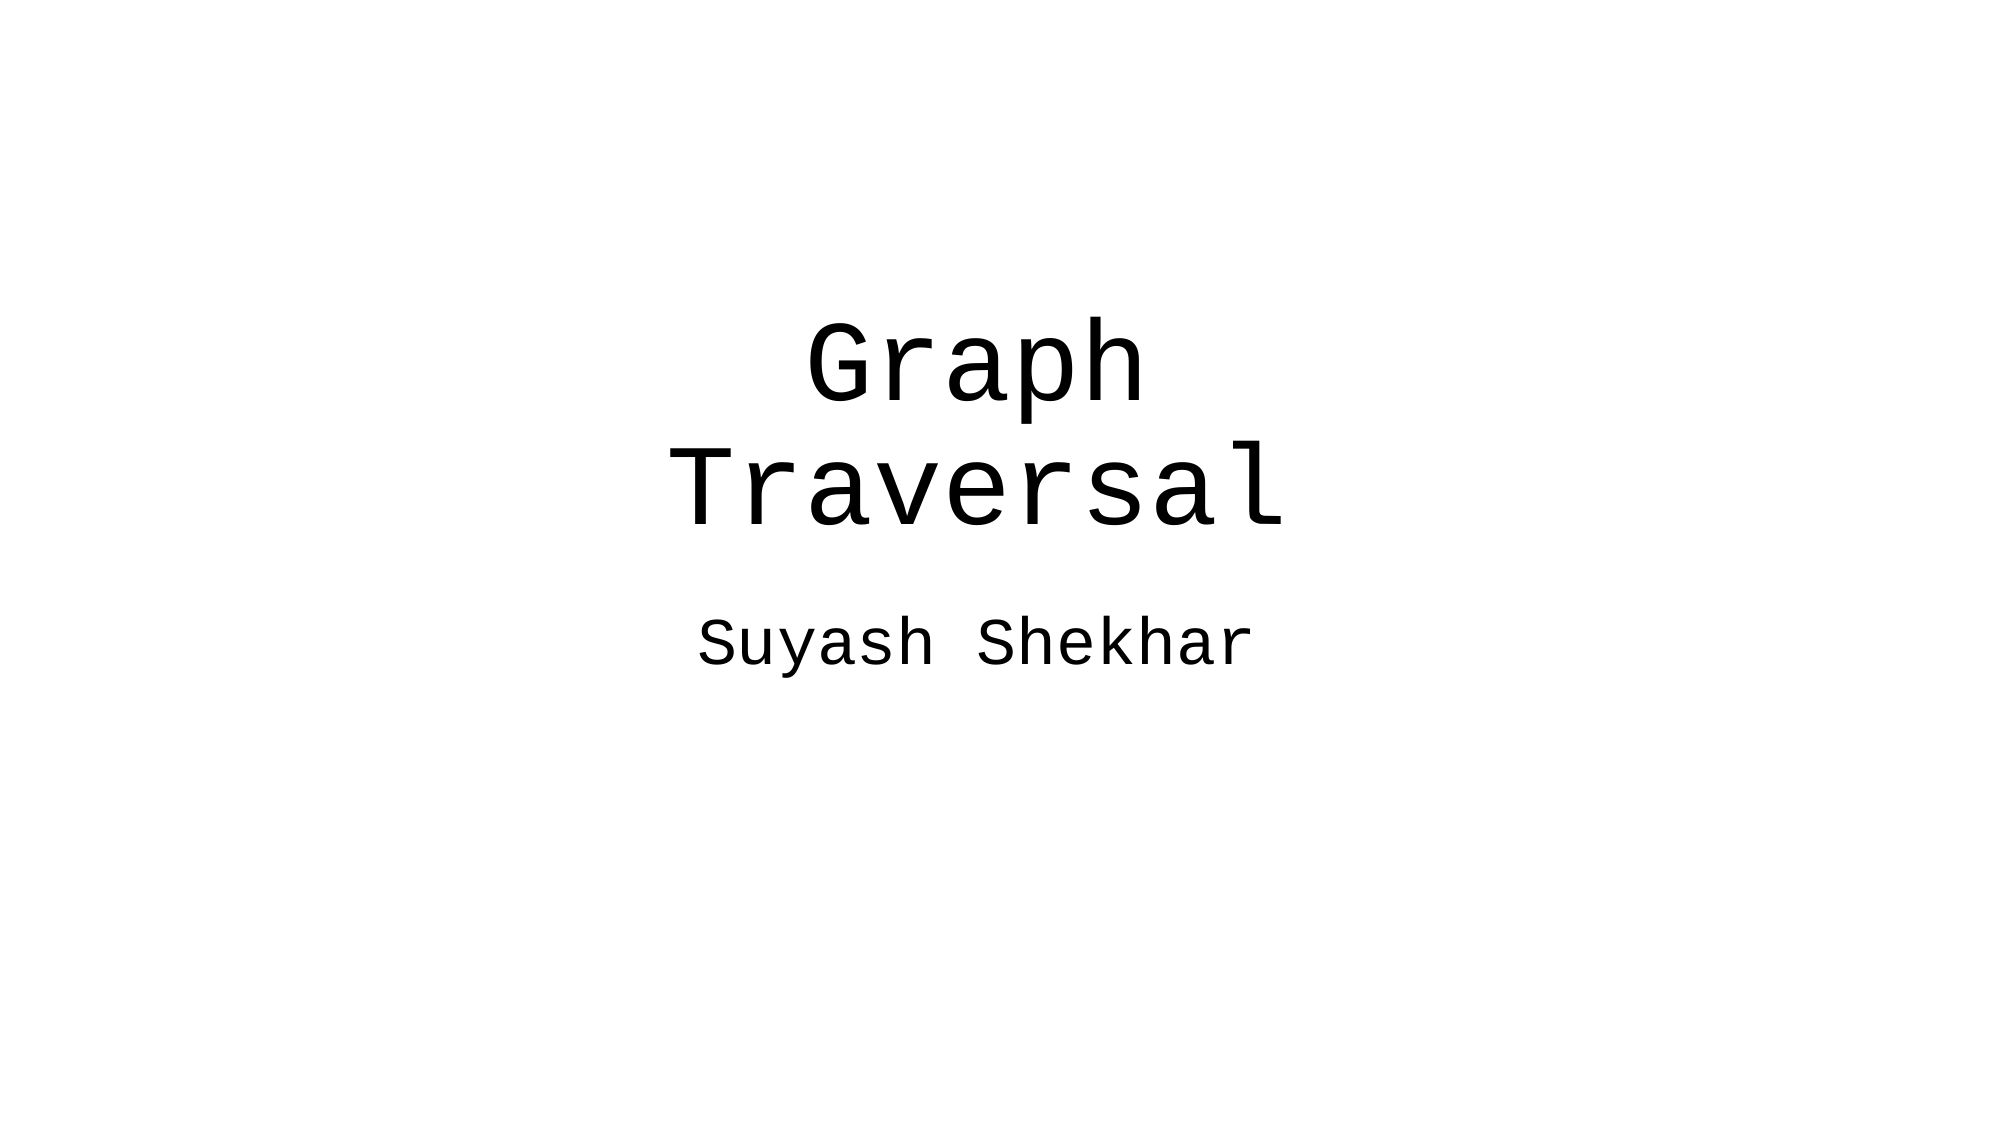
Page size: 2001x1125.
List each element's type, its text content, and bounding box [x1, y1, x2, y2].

title Graph Traversal [618, 291, 1336, 557]
text_box Suyash Shekhar [665, 589, 1289, 687]
